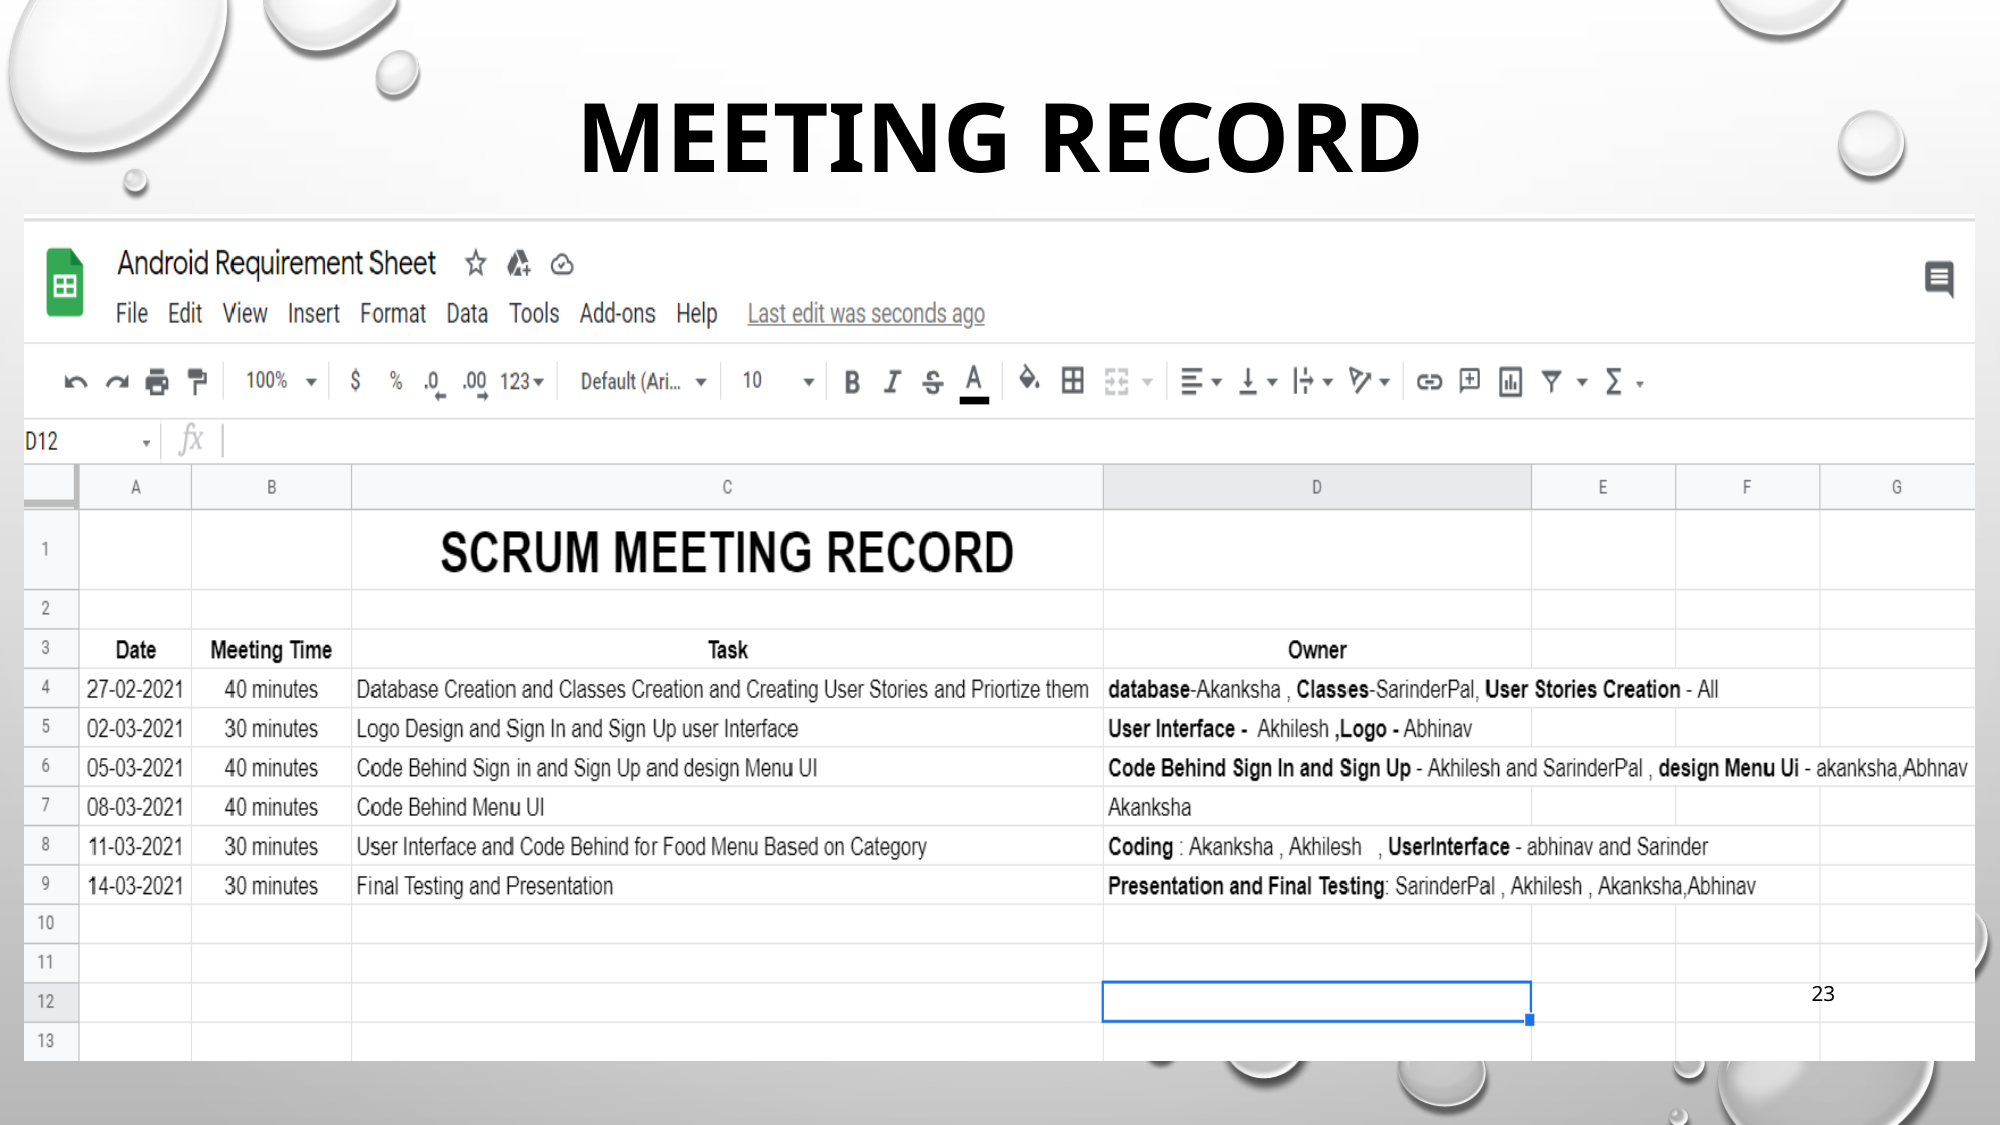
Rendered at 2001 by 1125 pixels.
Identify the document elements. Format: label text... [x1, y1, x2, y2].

picture [0, 0, 2000, 1125]
title MEETING RECORD [149, 37, 1851, 214]
